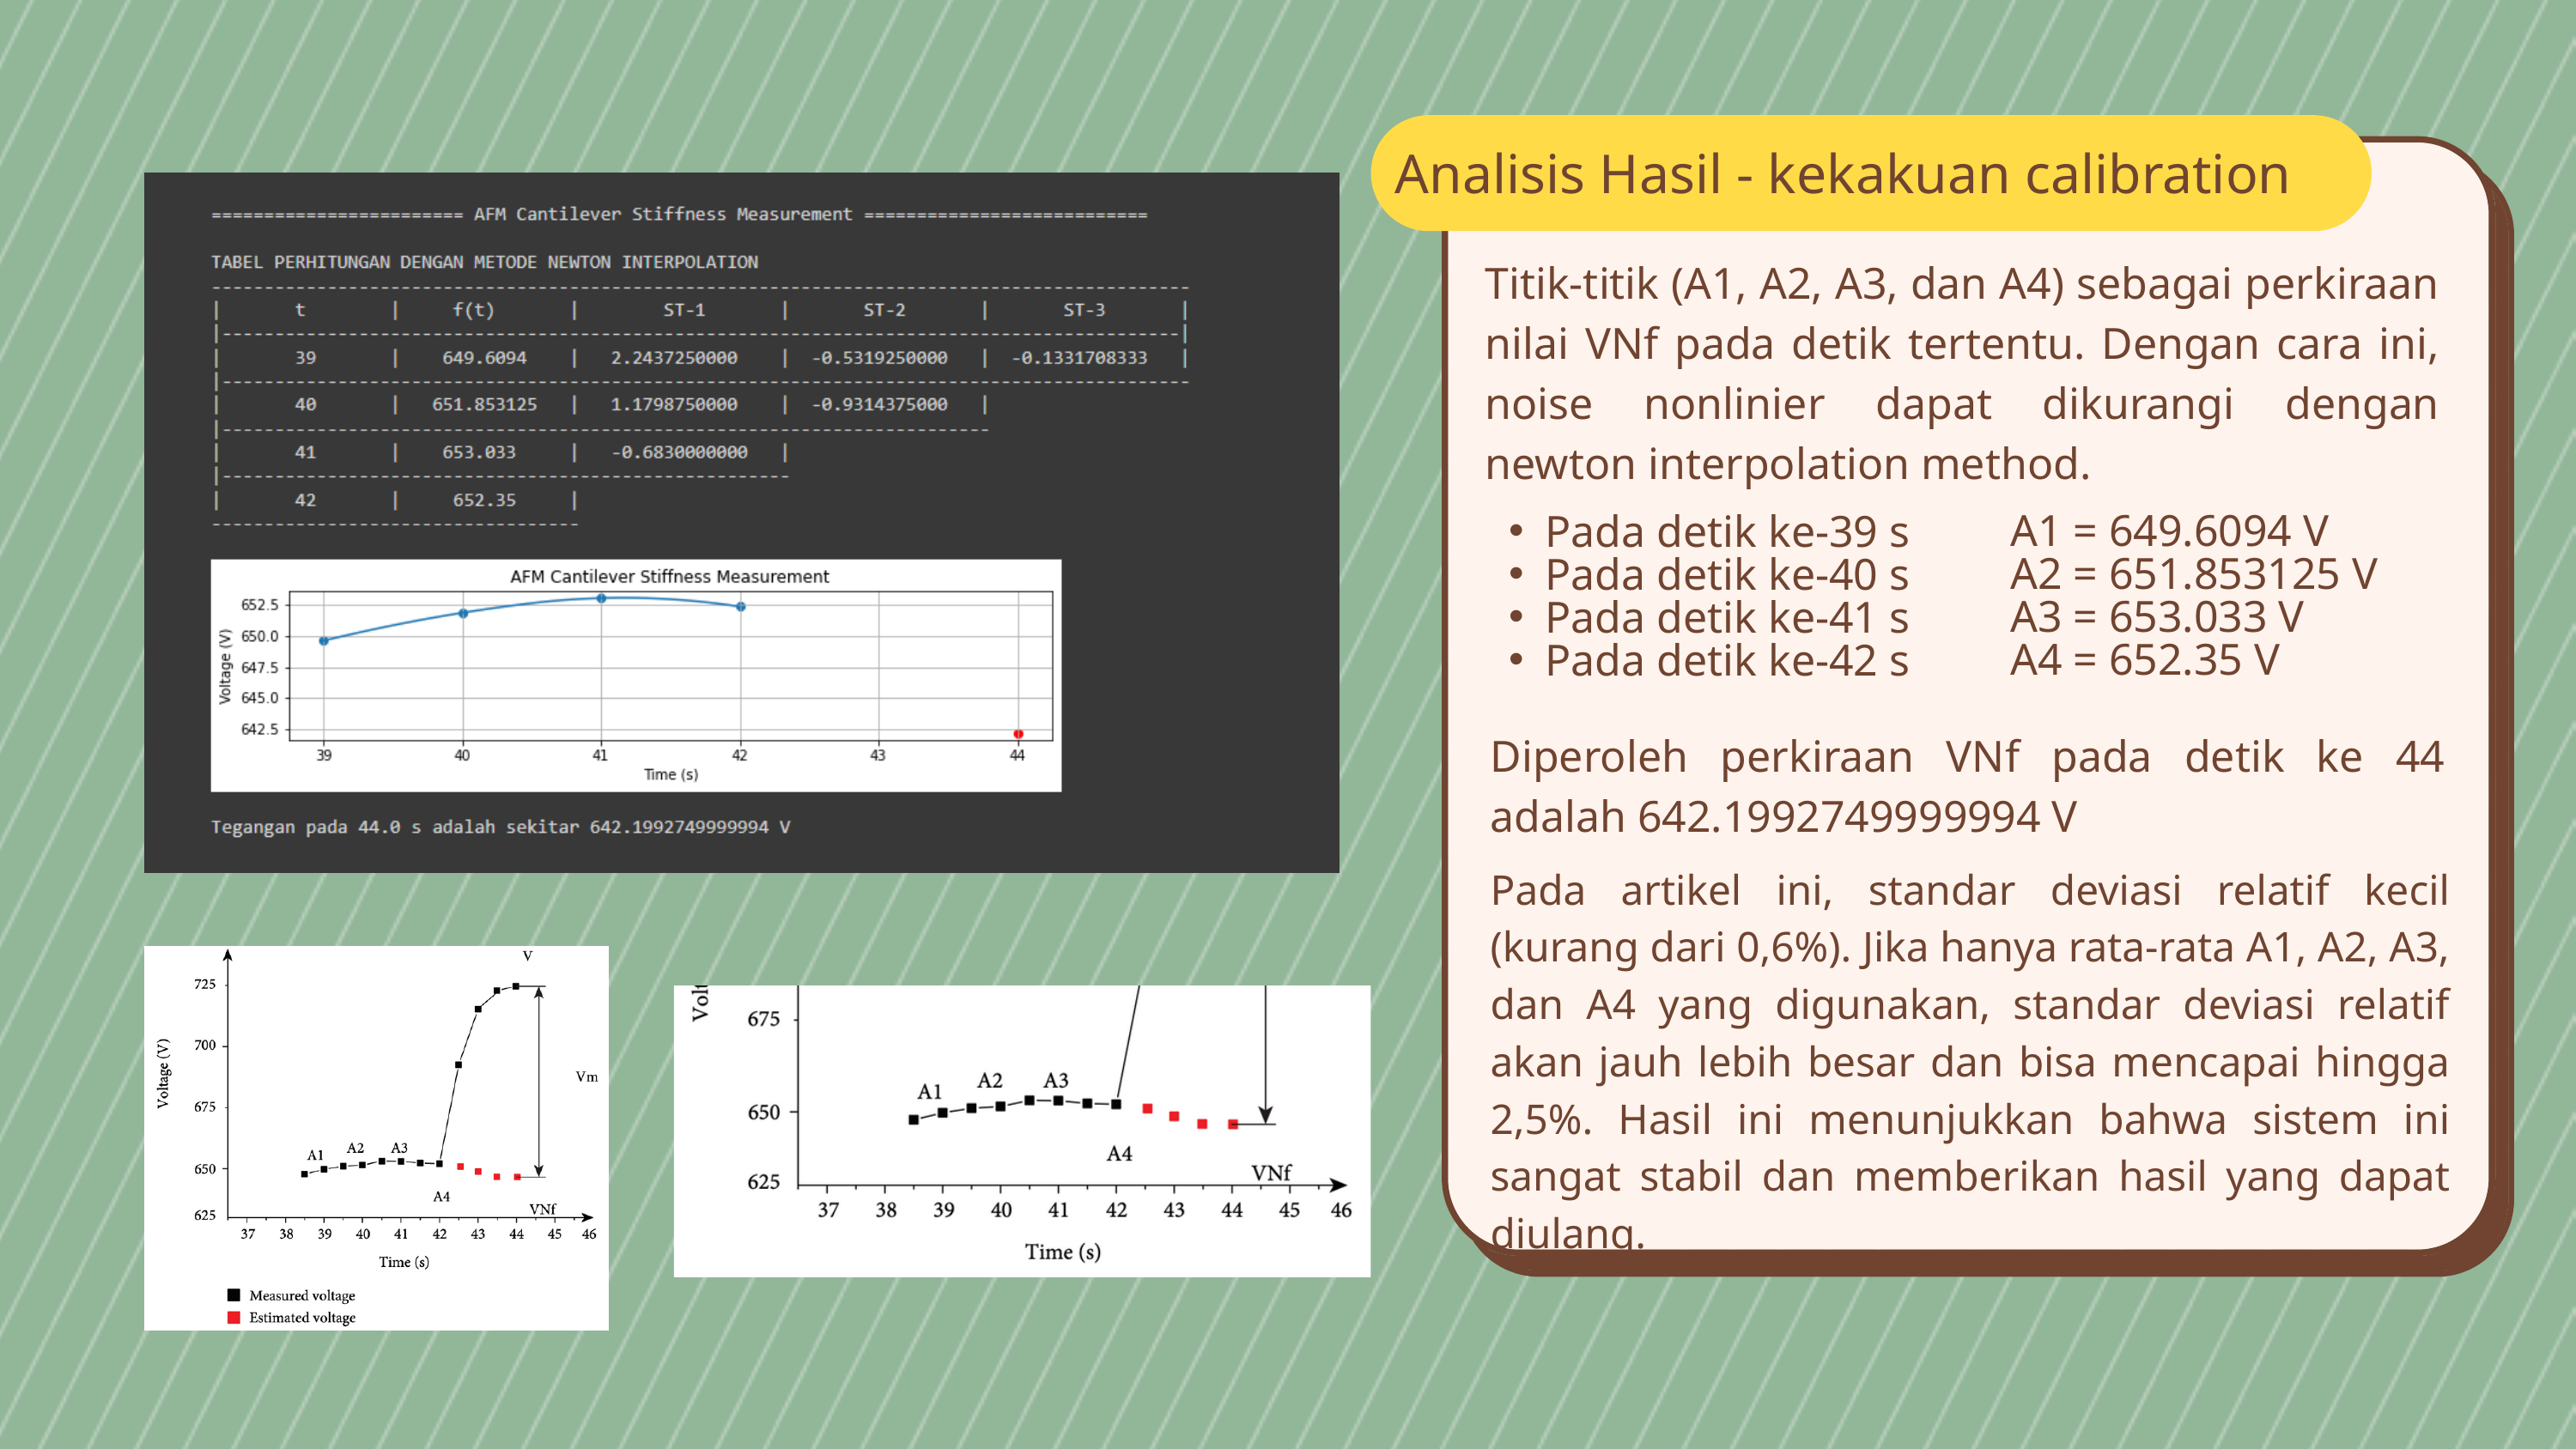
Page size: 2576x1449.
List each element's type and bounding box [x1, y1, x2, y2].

text_box [1441, 136, 2515, 1277]
text_box [1370, 114, 2372, 232]
picture [0, 0, 2576, 1449]
